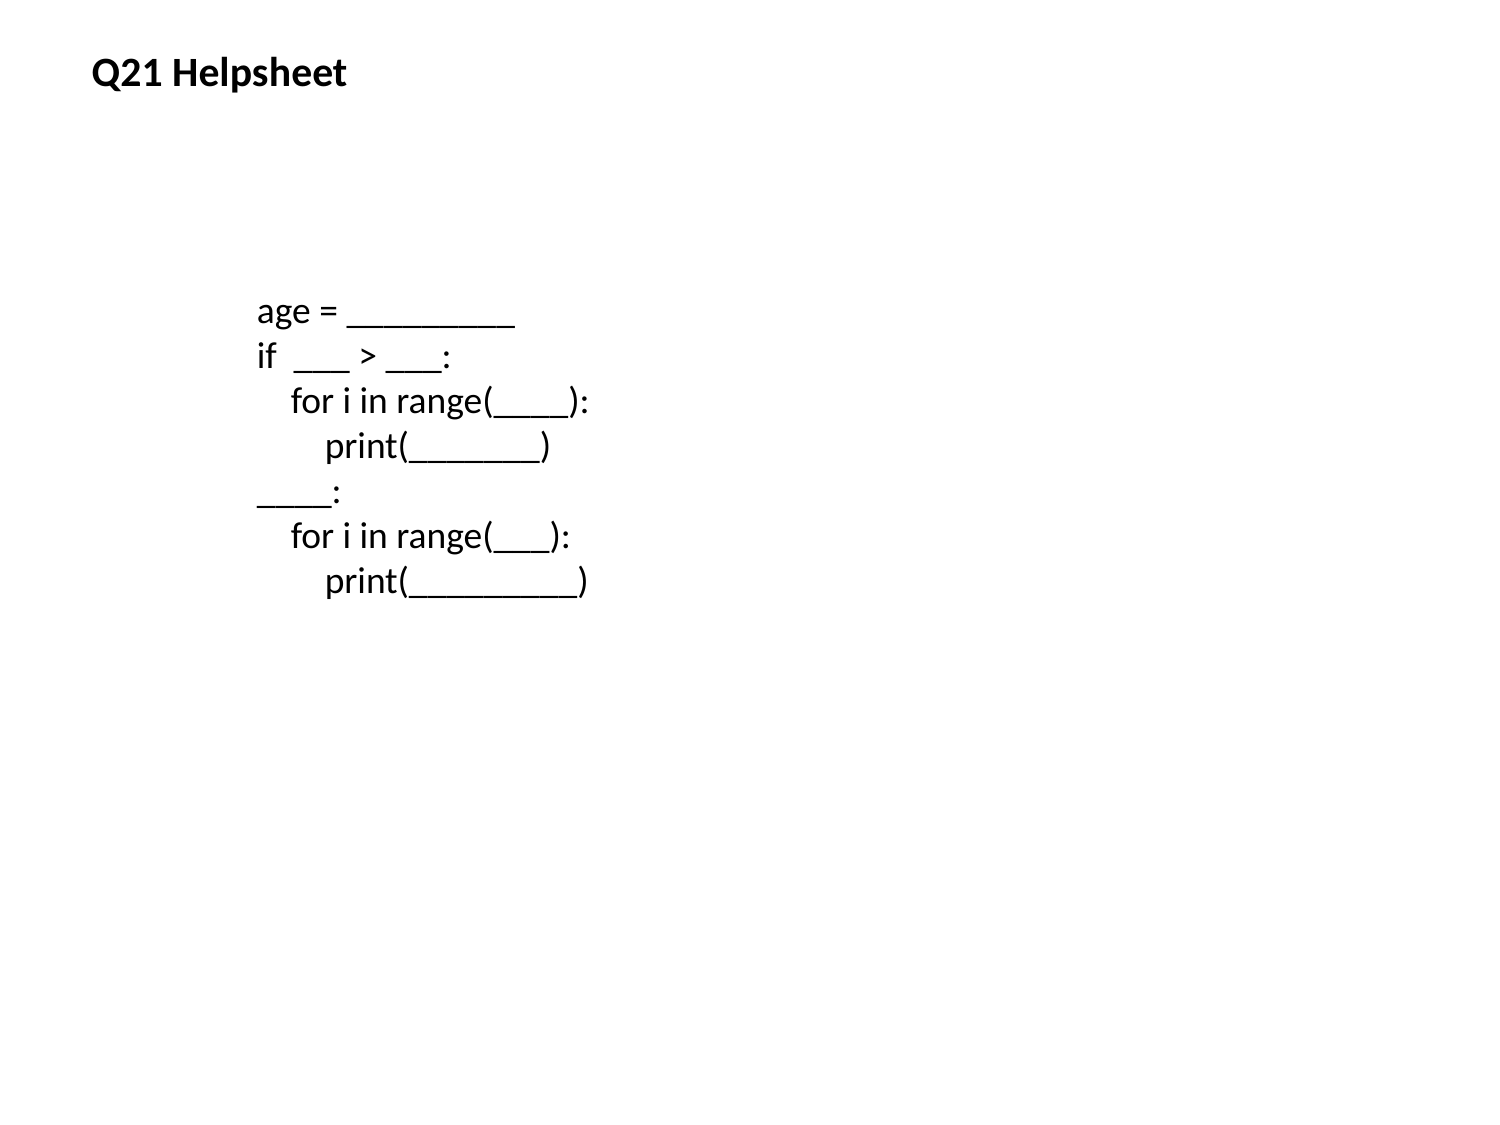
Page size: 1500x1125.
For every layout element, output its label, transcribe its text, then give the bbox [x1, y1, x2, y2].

list Q21 Helpsheet [76, 42, 1427, 786]
text_box age = _________ if ___ > ___: for i in range(____): print(_______) ____: for i in range(___): print(_________) [242, 278, 1105, 609]
